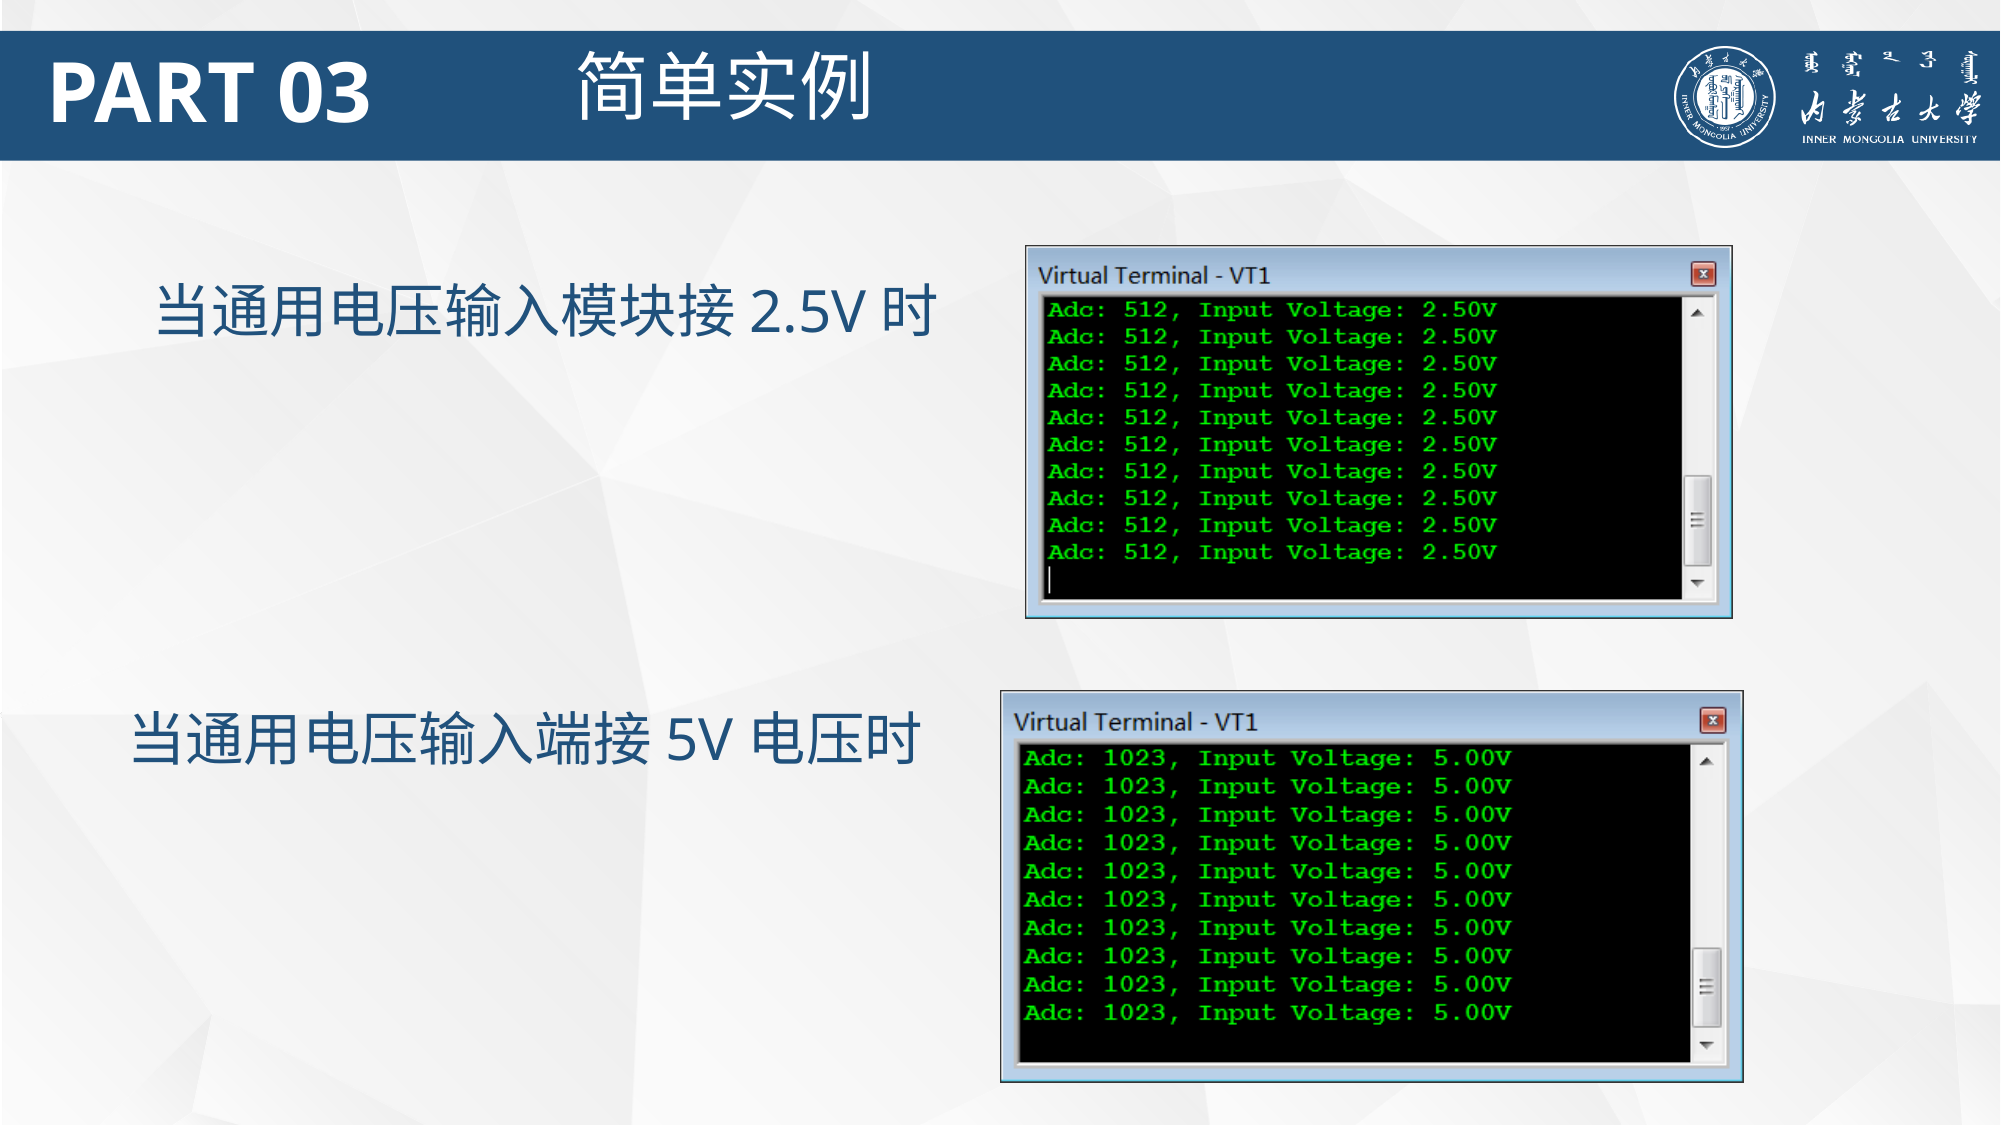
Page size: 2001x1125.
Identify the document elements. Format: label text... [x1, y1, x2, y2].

text_box 当通用电压输入端接5V电压时 [0, 660, 1000, 780]
list 简单实例 [559, 42, 1485, 158]
picture [1673, 46, 1986, 150]
text_box 当通用电压输入模块接2.5V时 [21, 231, 1026, 352]
list PART 03 [32, 42, 481, 148]
picture [0, 0, 2001, 1125]
